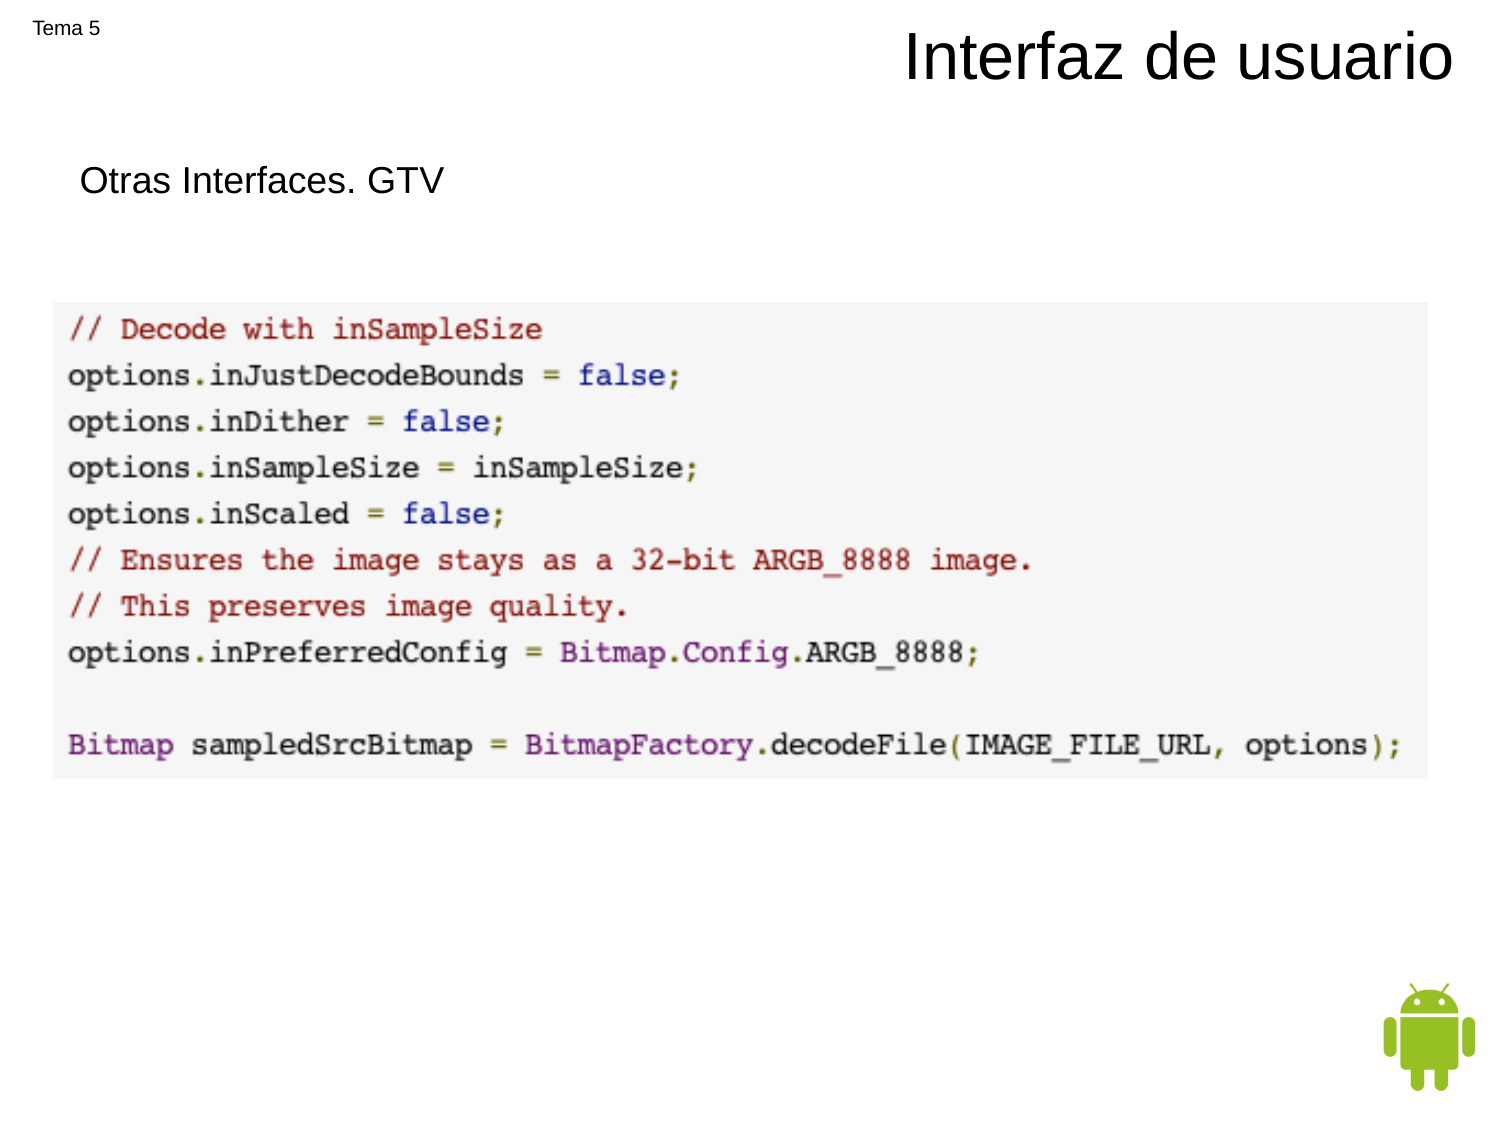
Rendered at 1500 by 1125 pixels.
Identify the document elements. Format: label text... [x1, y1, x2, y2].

text_box Otras Interfaces. GTV [64, 148, 585, 209]
title Interfaz de usuario [643, 30, 1471, 76]
text_box Tema 5 [17, 7, 195, 48]
picture [1375, 975, 1483, 1097]
picture [52, 302, 1428, 780]
